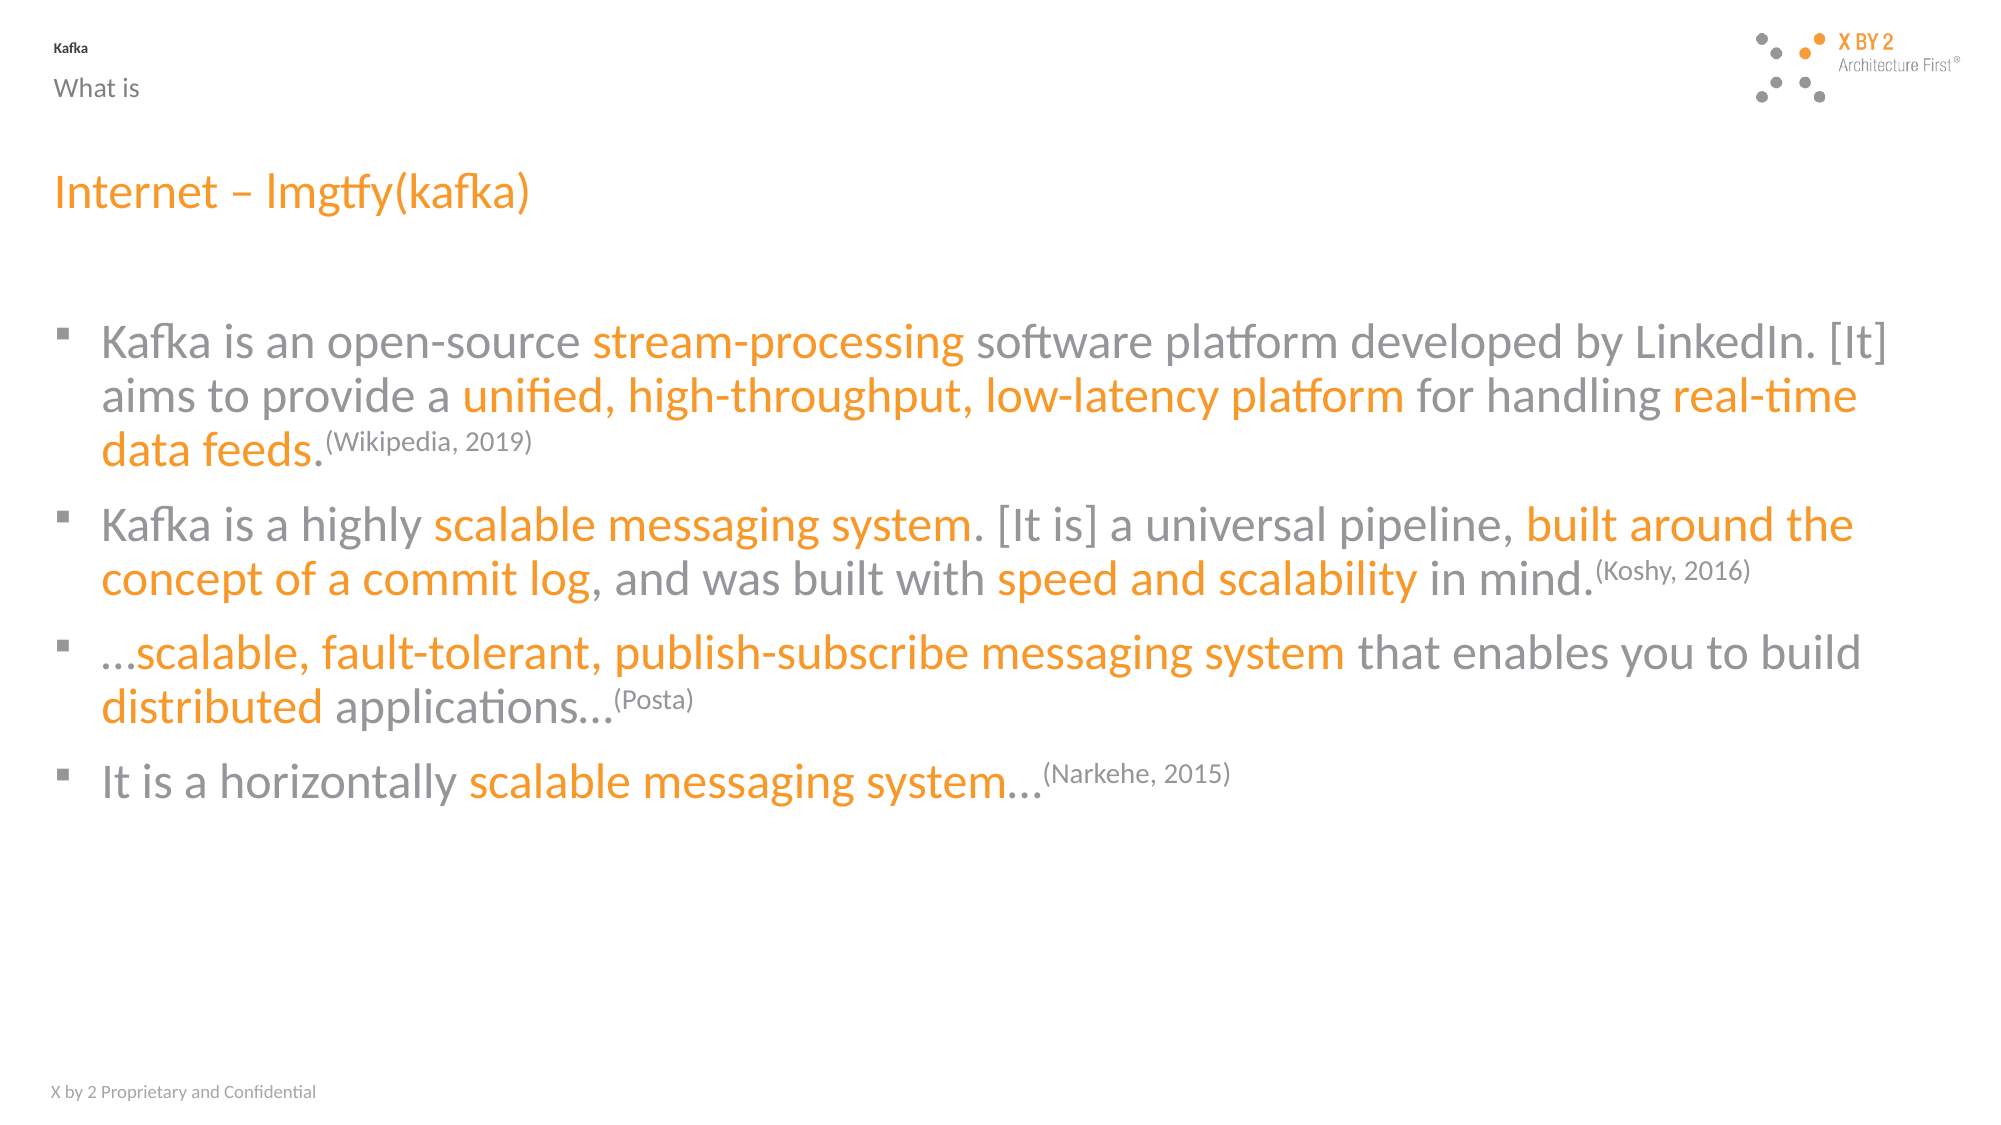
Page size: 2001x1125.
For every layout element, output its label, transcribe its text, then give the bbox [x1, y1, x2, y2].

picture [1756, 33, 1963, 103]
title Kafka [38, 33, 1863, 65]
list What is [38, 66, 1863, 112]
list Internet – lmgtfy(kafka) Kafka is an open-source stream-processing software platform developed by LinkedIn. [It] aims to provide a unified, high-throughput, low-latency platform for handling real-time data feeds.(Wikipedia, 2019) Kafka is a highly scalable messaging system. [It is] a universal pipeline, built around the concept of a commit log, and was built with speed and scalability in mind.(Koshy, 2016) …scalable, fault-tolerant, publish-subscribe messaging system that enables you to build distributed applications…(Posta) It is a horizontally scalable messaging system…(Narkehe, 2015) [38, 158, 1963, 1014]
